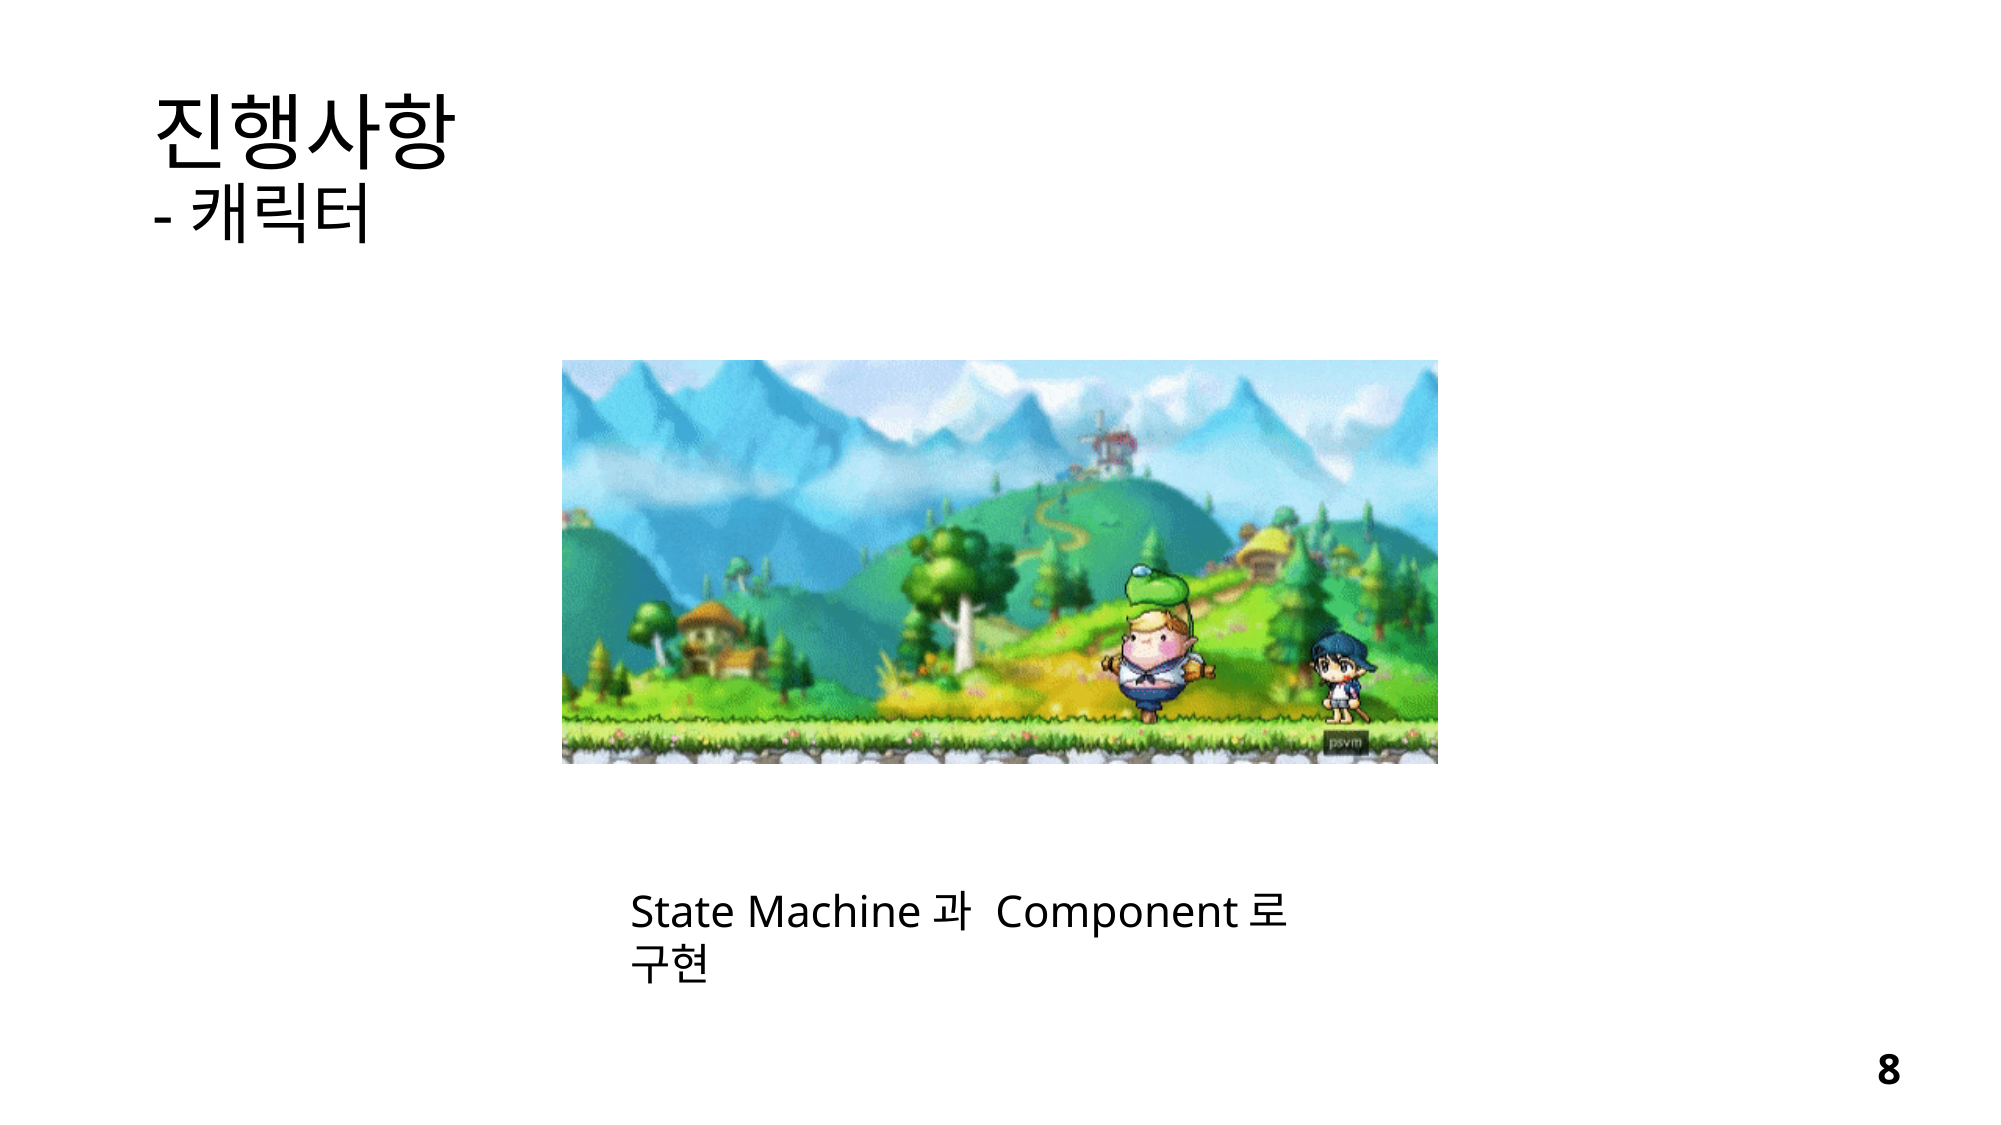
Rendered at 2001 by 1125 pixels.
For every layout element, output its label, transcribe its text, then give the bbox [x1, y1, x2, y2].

text_box State Machine과 Component로 구현 [615, 876, 1385, 997]
title 진행사항 -캐릭터 [137, 63, 1863, 282]
picture [562, 360, 1438, 765]
